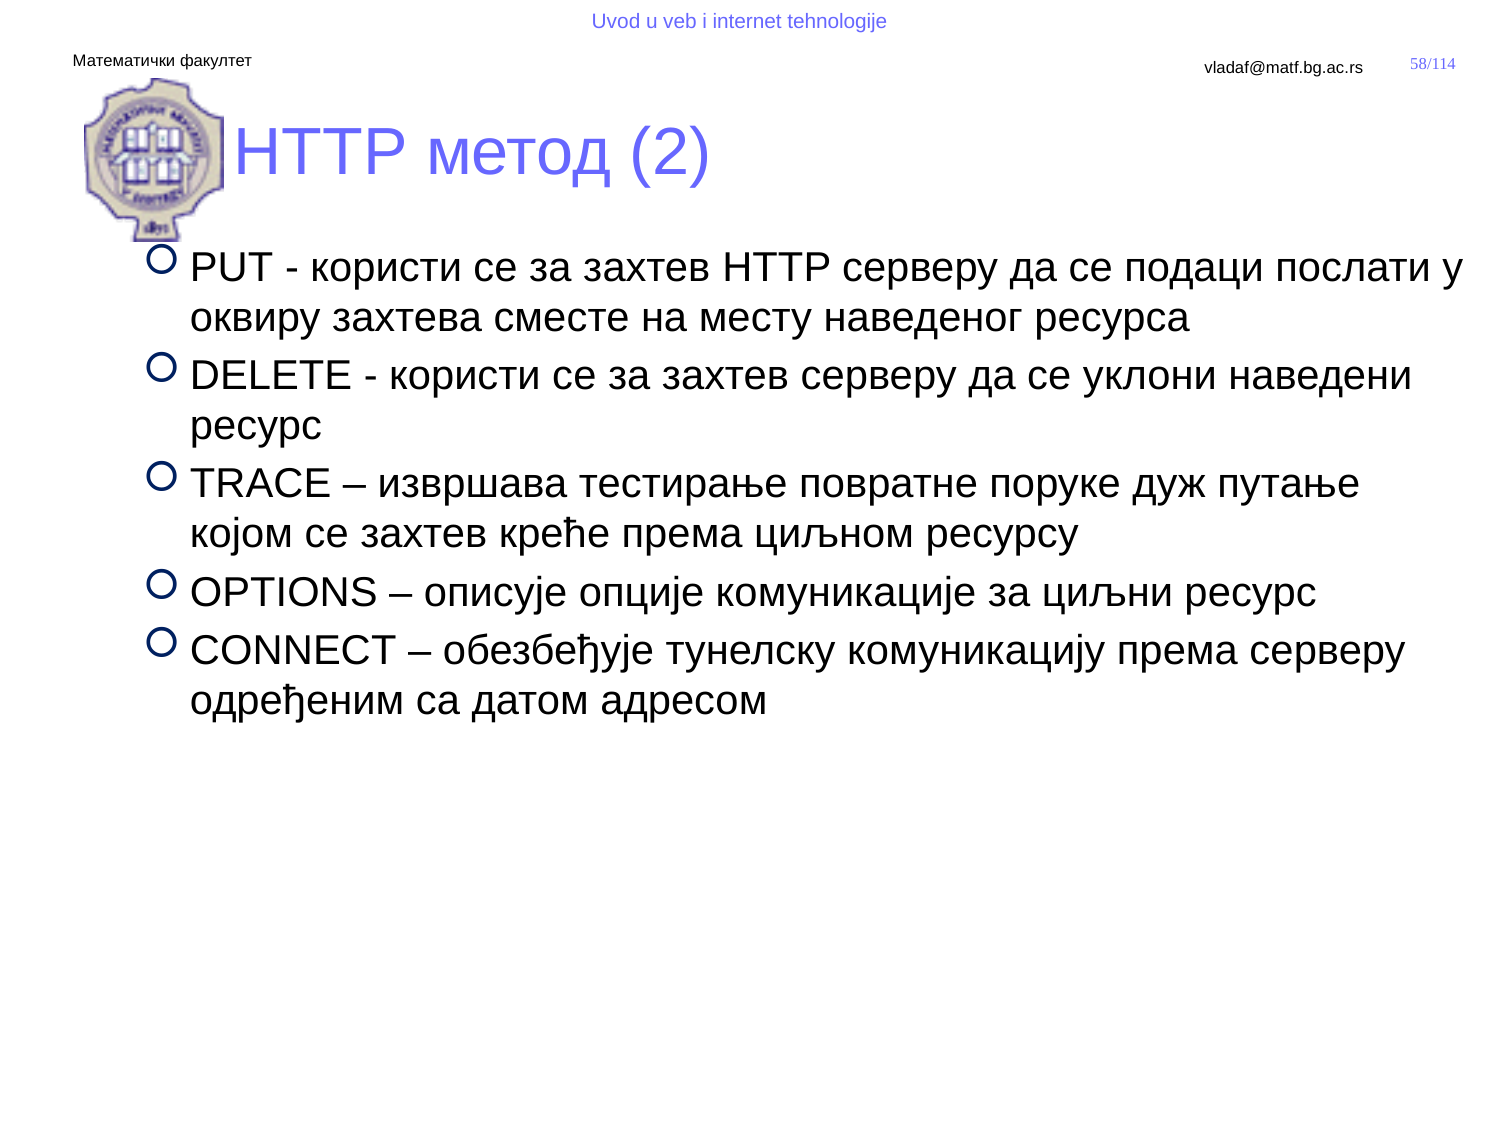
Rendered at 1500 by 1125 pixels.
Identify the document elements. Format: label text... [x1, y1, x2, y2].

list PUT - користи се за захтев HTTP серверу да се подаци послати у оквиру захтева сместе на месту наведеног ресурса DELETE - користи се за захтев серверу да се уклони наведени ресурс TRACE – извршава тестирање повратне поруке дуж путање којом се захтев креће према циљном ресурсу OPTIONS – описује опције комуникације за циљни ресурс CONNECT – обезбеђује тунелску комуникацију према серверу одређеним са датом адресом [53, 231, 1483, 588]
picture [84, 78, 218, 231]
title HTTP метод (2) [218, 54, 1483, 231]
